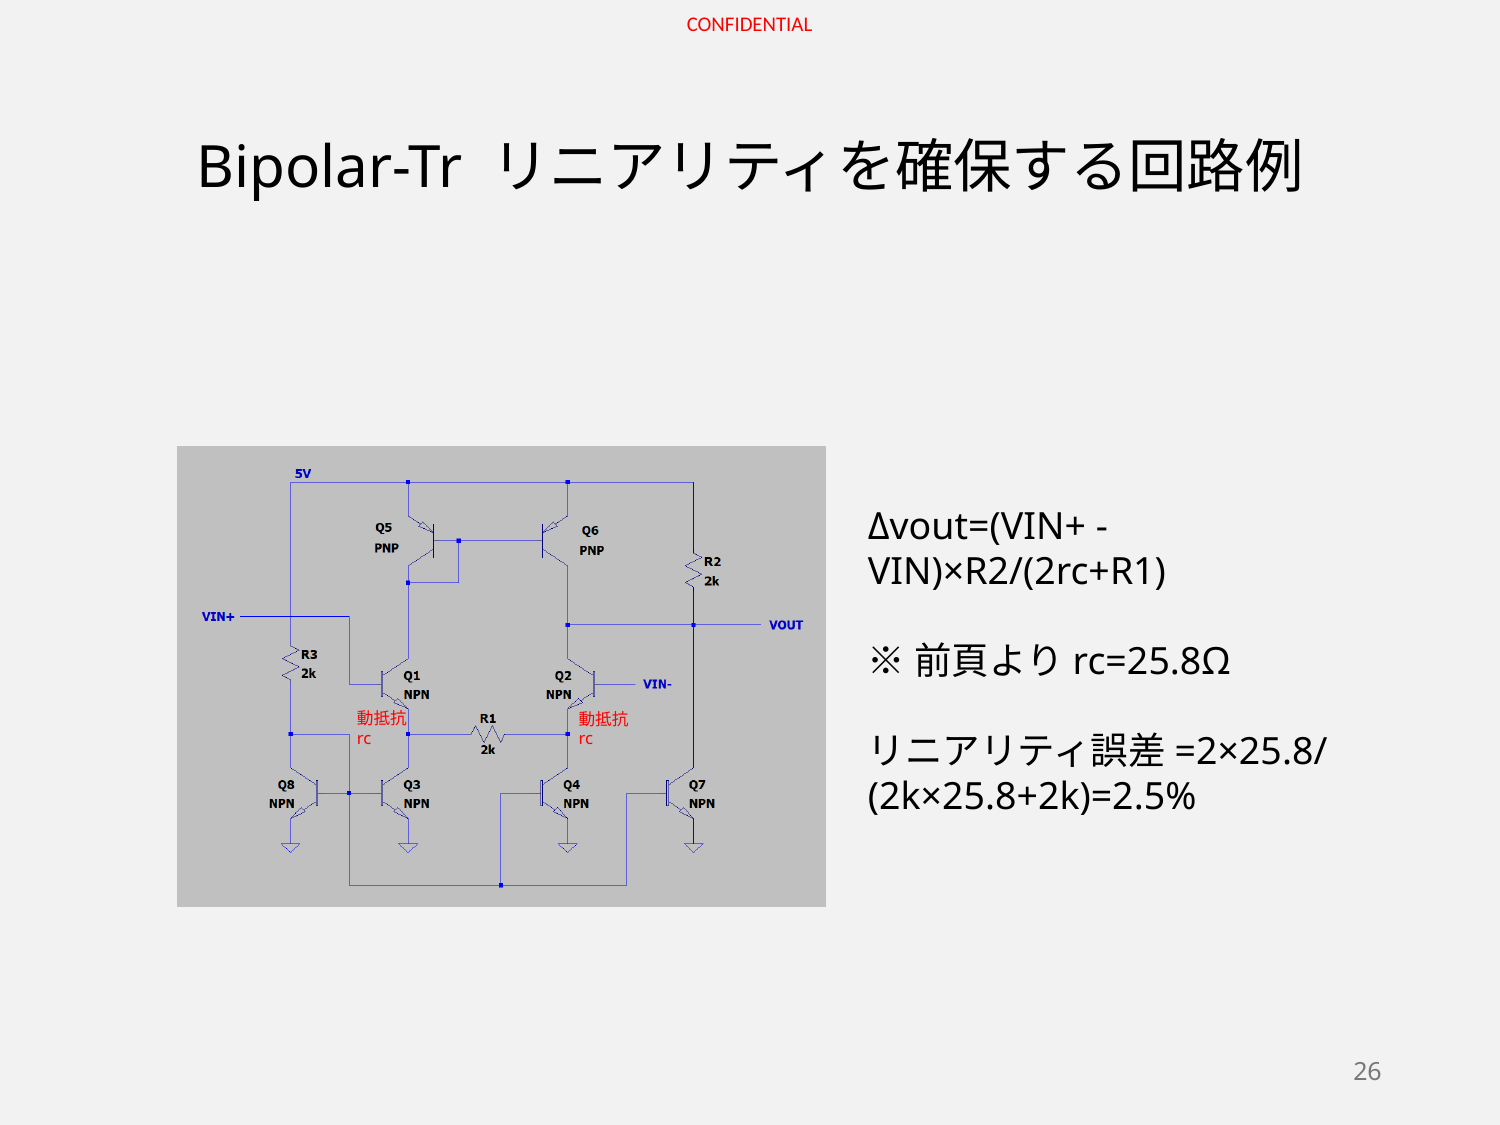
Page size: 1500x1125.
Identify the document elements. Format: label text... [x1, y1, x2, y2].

title Bipolar-Tr リニアリティを確保する回路例 [103, 59, 1397, 278]
picture [176, 445, 827, 907]
slide_number 26 [1059, 1042, 1397, 1103]
text_box Δvout=(VIN+ - VIN)×R2/(2rc+R1) ※前頁よりrc=25.8Ω リニアリティ誤差=2×25.8/(2k×25.8+2k)=2.5% [853, 494, 1419, 825]
